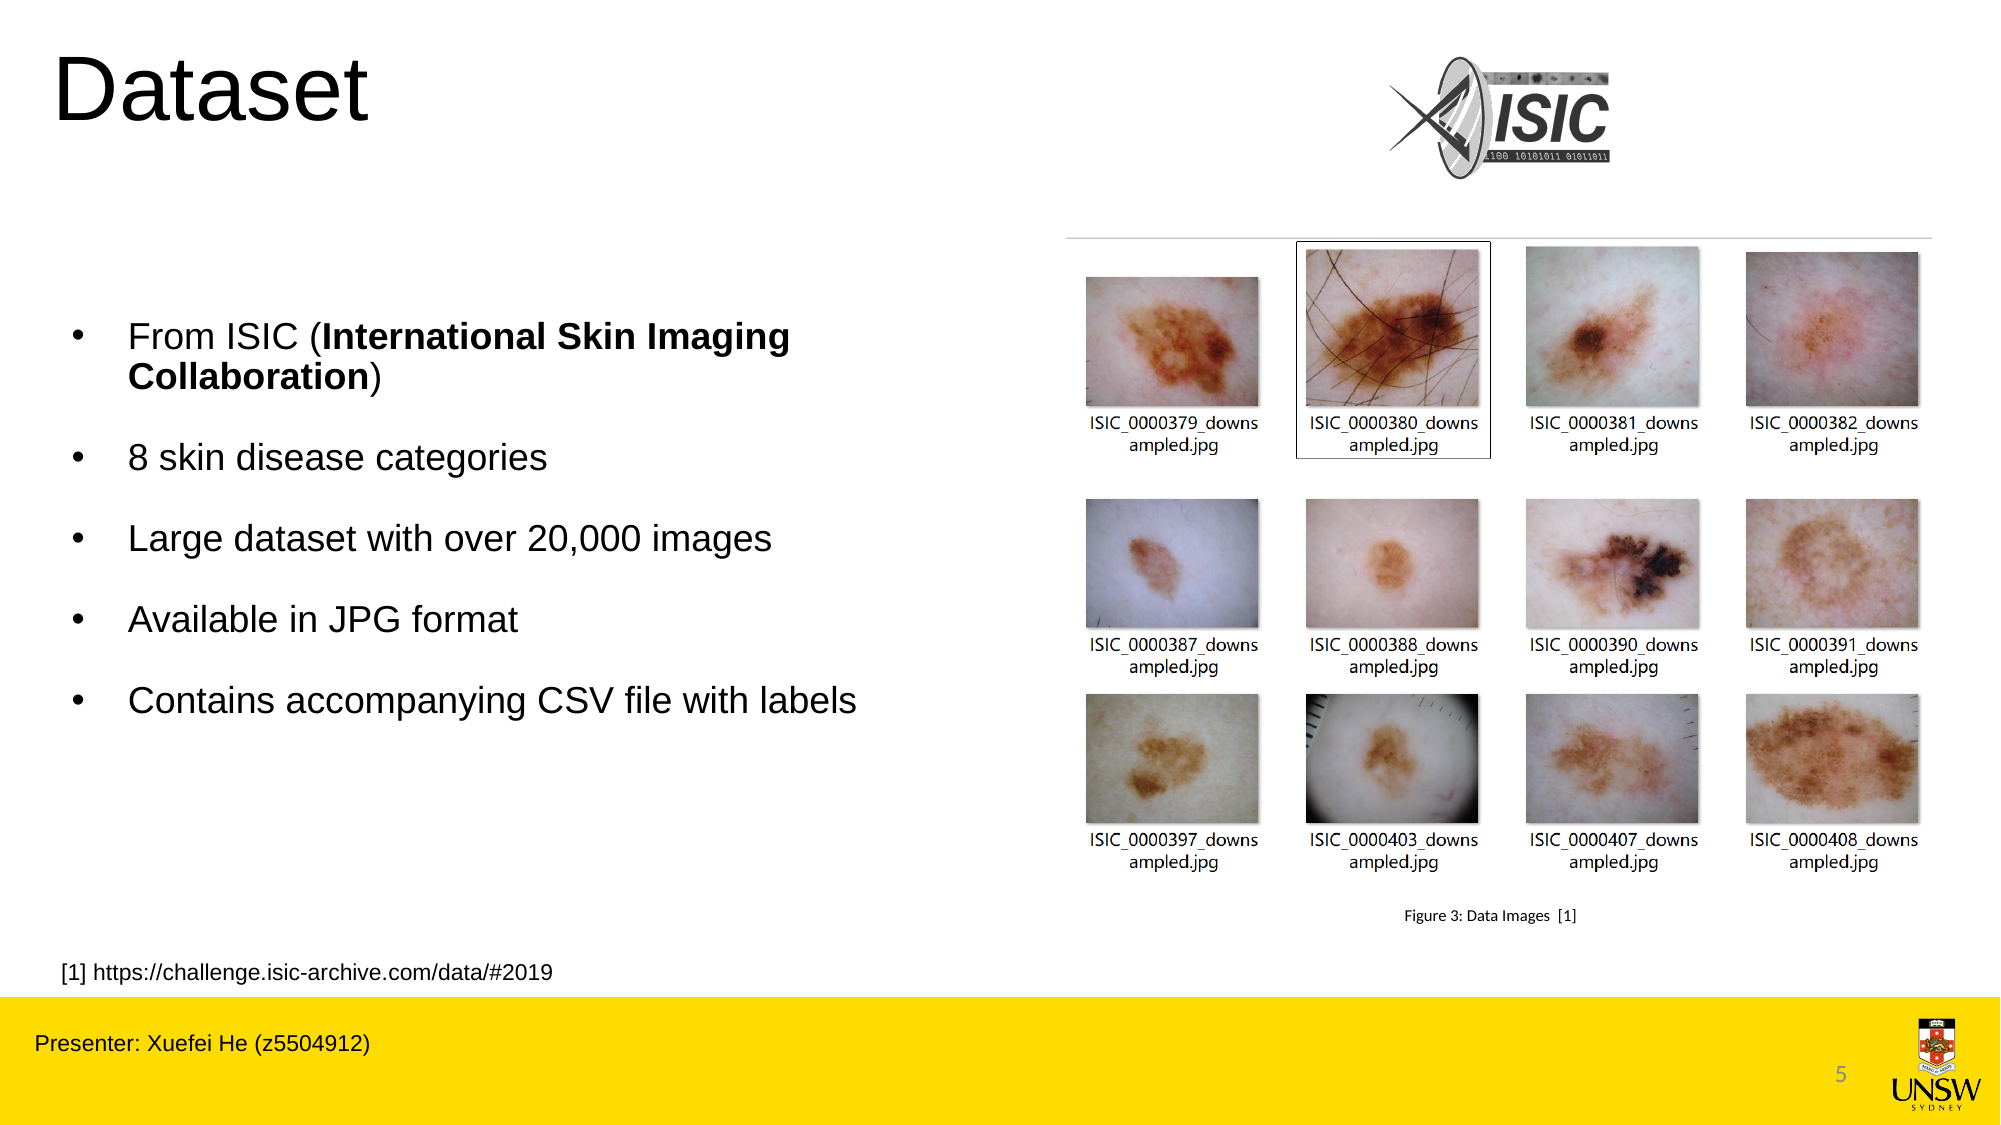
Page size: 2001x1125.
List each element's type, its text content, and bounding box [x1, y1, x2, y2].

picture [1384, 55, 1614, 182]
slide_number ‹#› [1412, 1042, 1863, 1103]
picture [1887, 1007, 1986, 1122]
text_box Figure 3: Data Images [1] [1389, 897, 1609, 933]
list From ISIC (International Skin Imaging Collaboration​) 8 skin disease categories Large dataset with over 20,000 images Available in JPG format Contains accompanying CSV file with labels [37, 309, 1034, 795]
list [1] https://challenge.isic-archive.com/data/#2019 [46, 953, 1954, 997]
picture [1066, 234, 1932, 891]
text_box Presenter: Xuefei He (z5504912) [19, 1021, 1222, 1064]
title Dataset [37, 22, 1946, 160]
